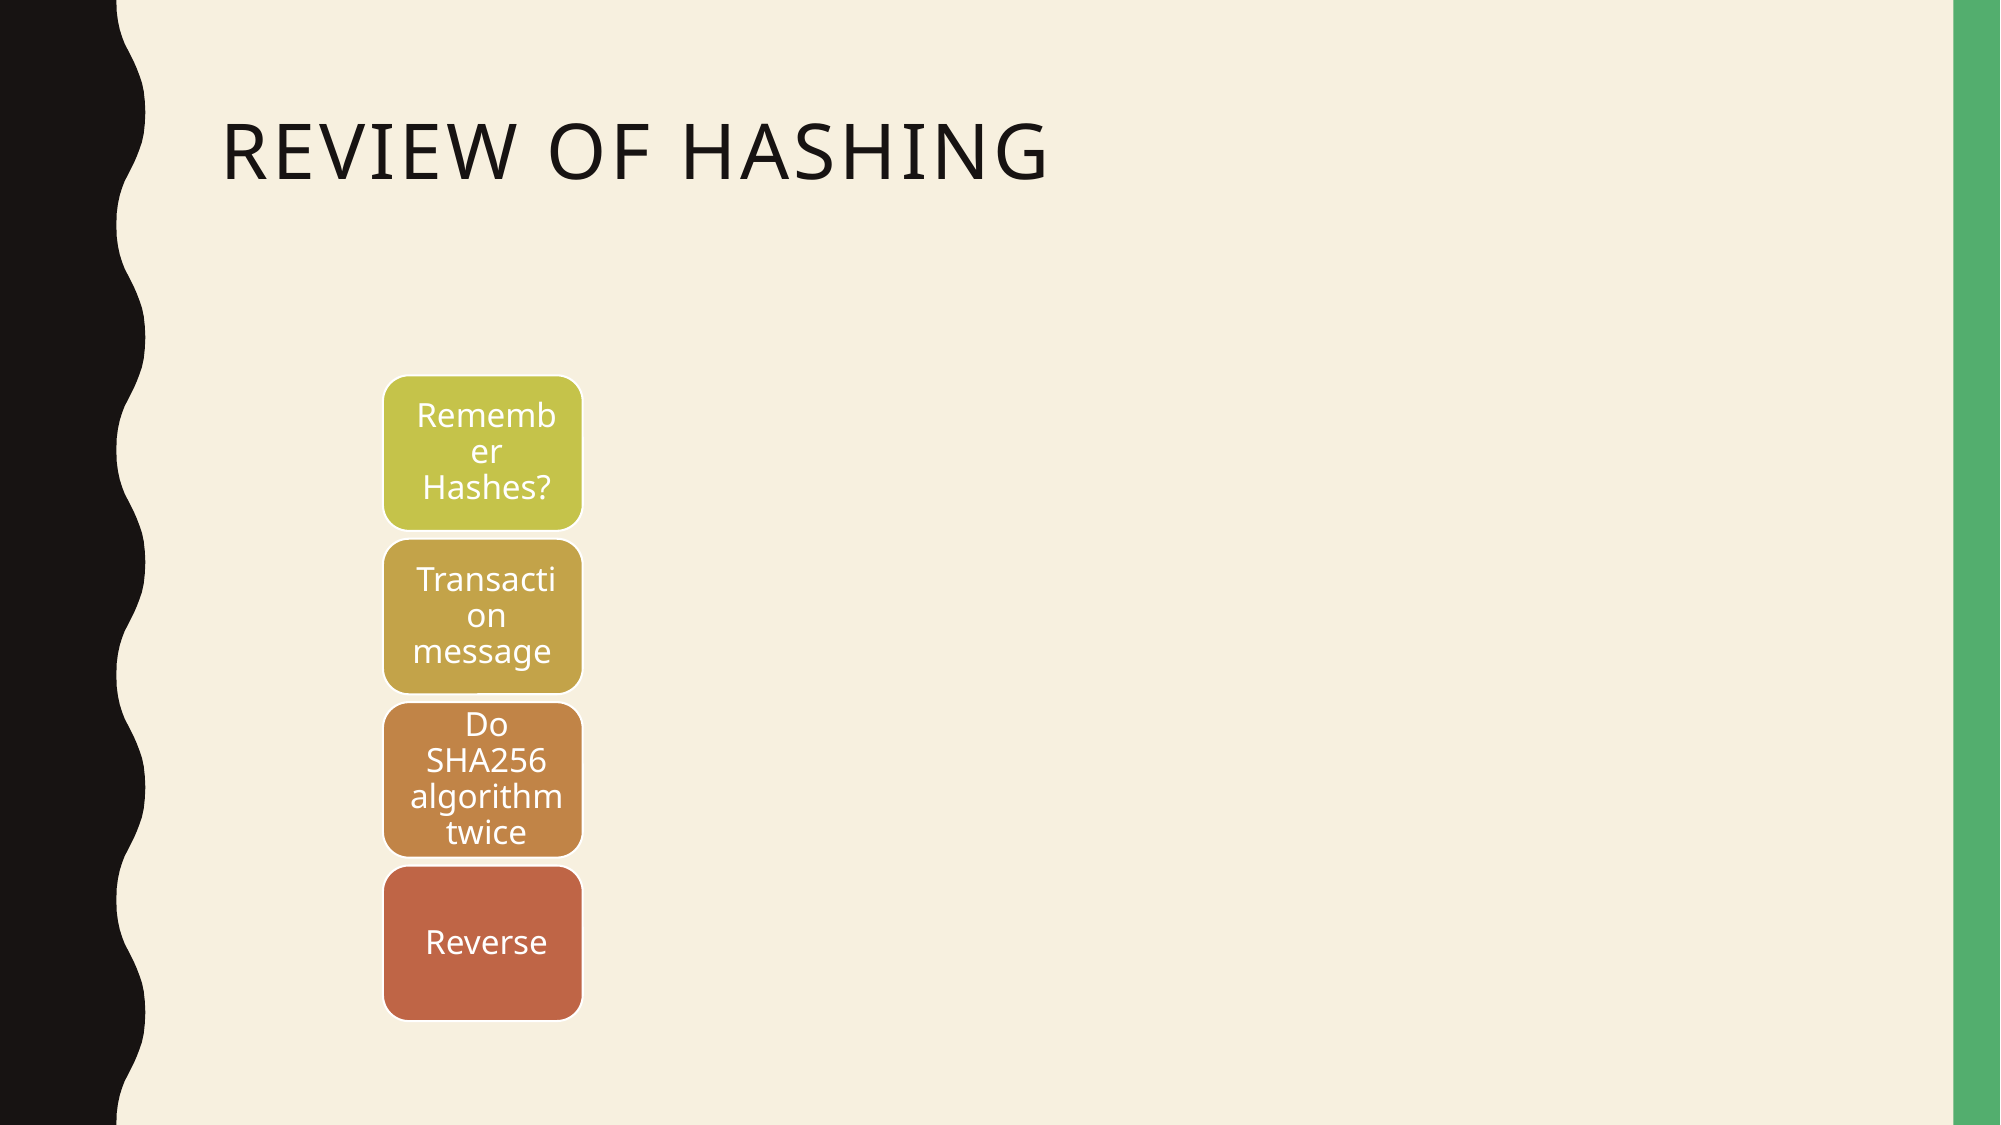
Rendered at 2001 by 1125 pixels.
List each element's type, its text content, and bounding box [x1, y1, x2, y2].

title Review of hashing [205, 105, 1134, 375]
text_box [205, 374, 761, 1022]
